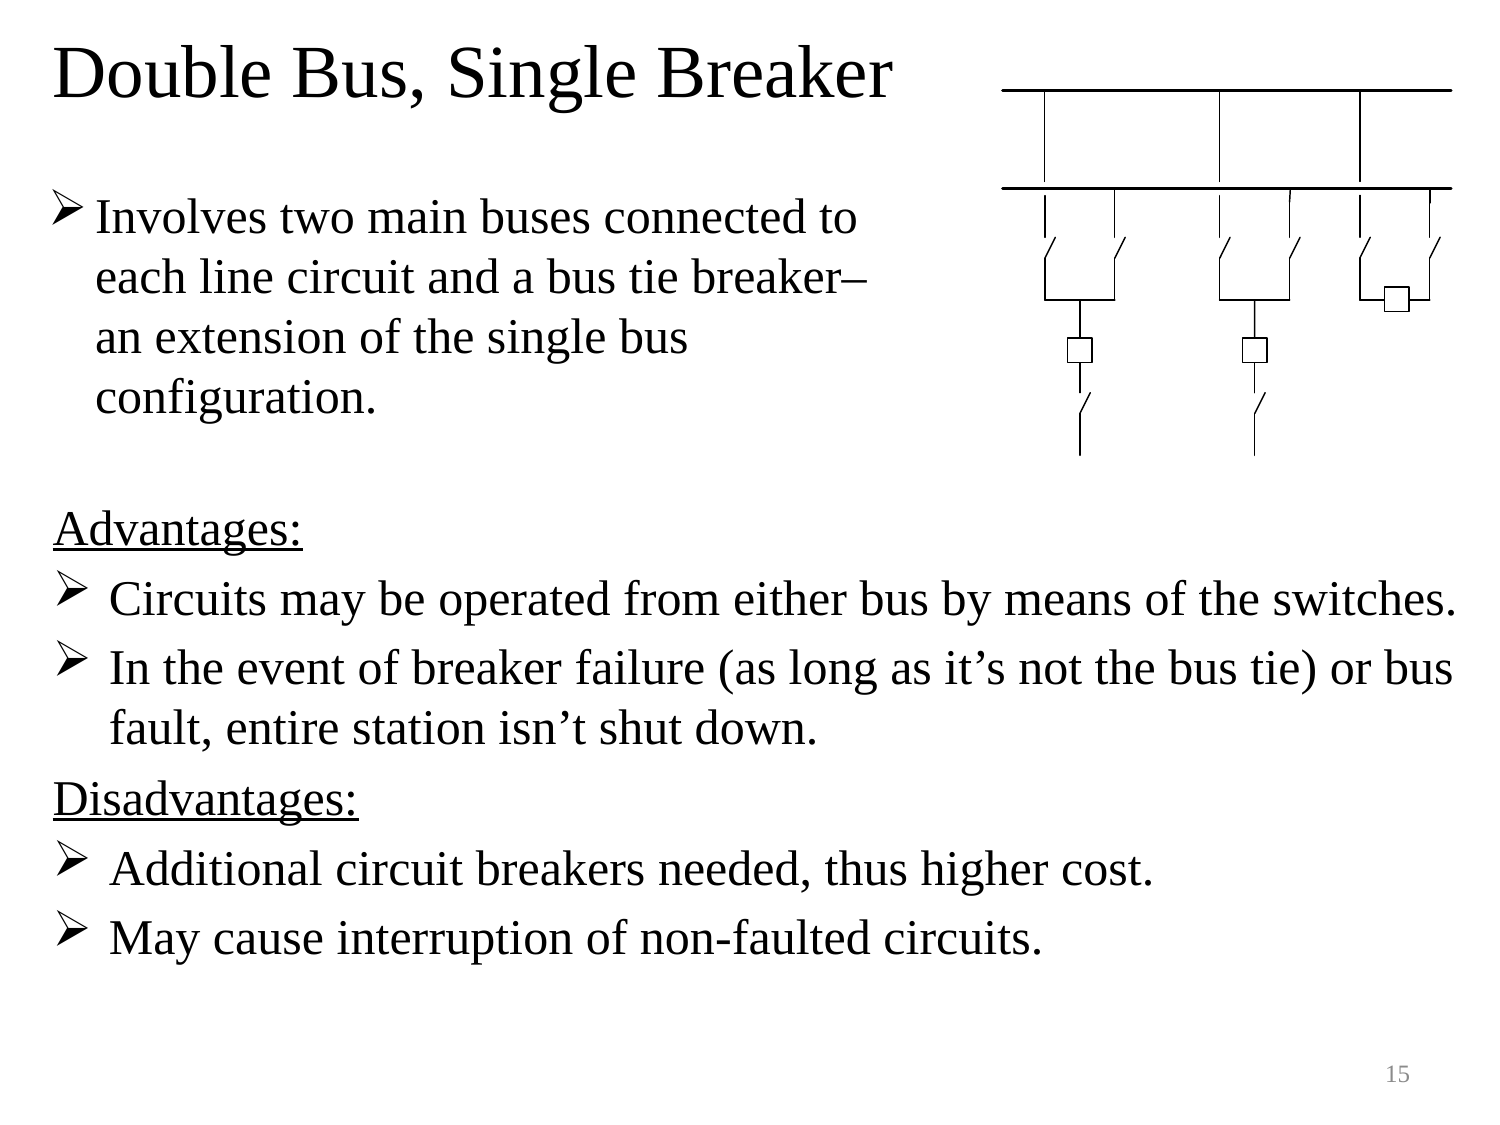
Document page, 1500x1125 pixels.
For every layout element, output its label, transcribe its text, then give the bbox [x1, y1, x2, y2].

list Advantages: Circuits may be operated from either bus by means of the switches. In the event of breaker failure (as long as it’s not the bus tie) or bus fault, entire station isn’t shut down. Disadvantages: Additional circuit breakers needed, thus higher cost. May cause interruption of non-faulted circuits. [37, 487, 1500, 975]
title Double Bus, Single Breaker [37, 37, 1013, 188]
text_box Involves two main buses connected to each line circuit and a bus tie breaker– an extension of the single bus configuration. [33, 176, 888, 431]
picture [999, 87, 1454, 458]
slide_number 15 [1074, 1042, 1425, 1103]
